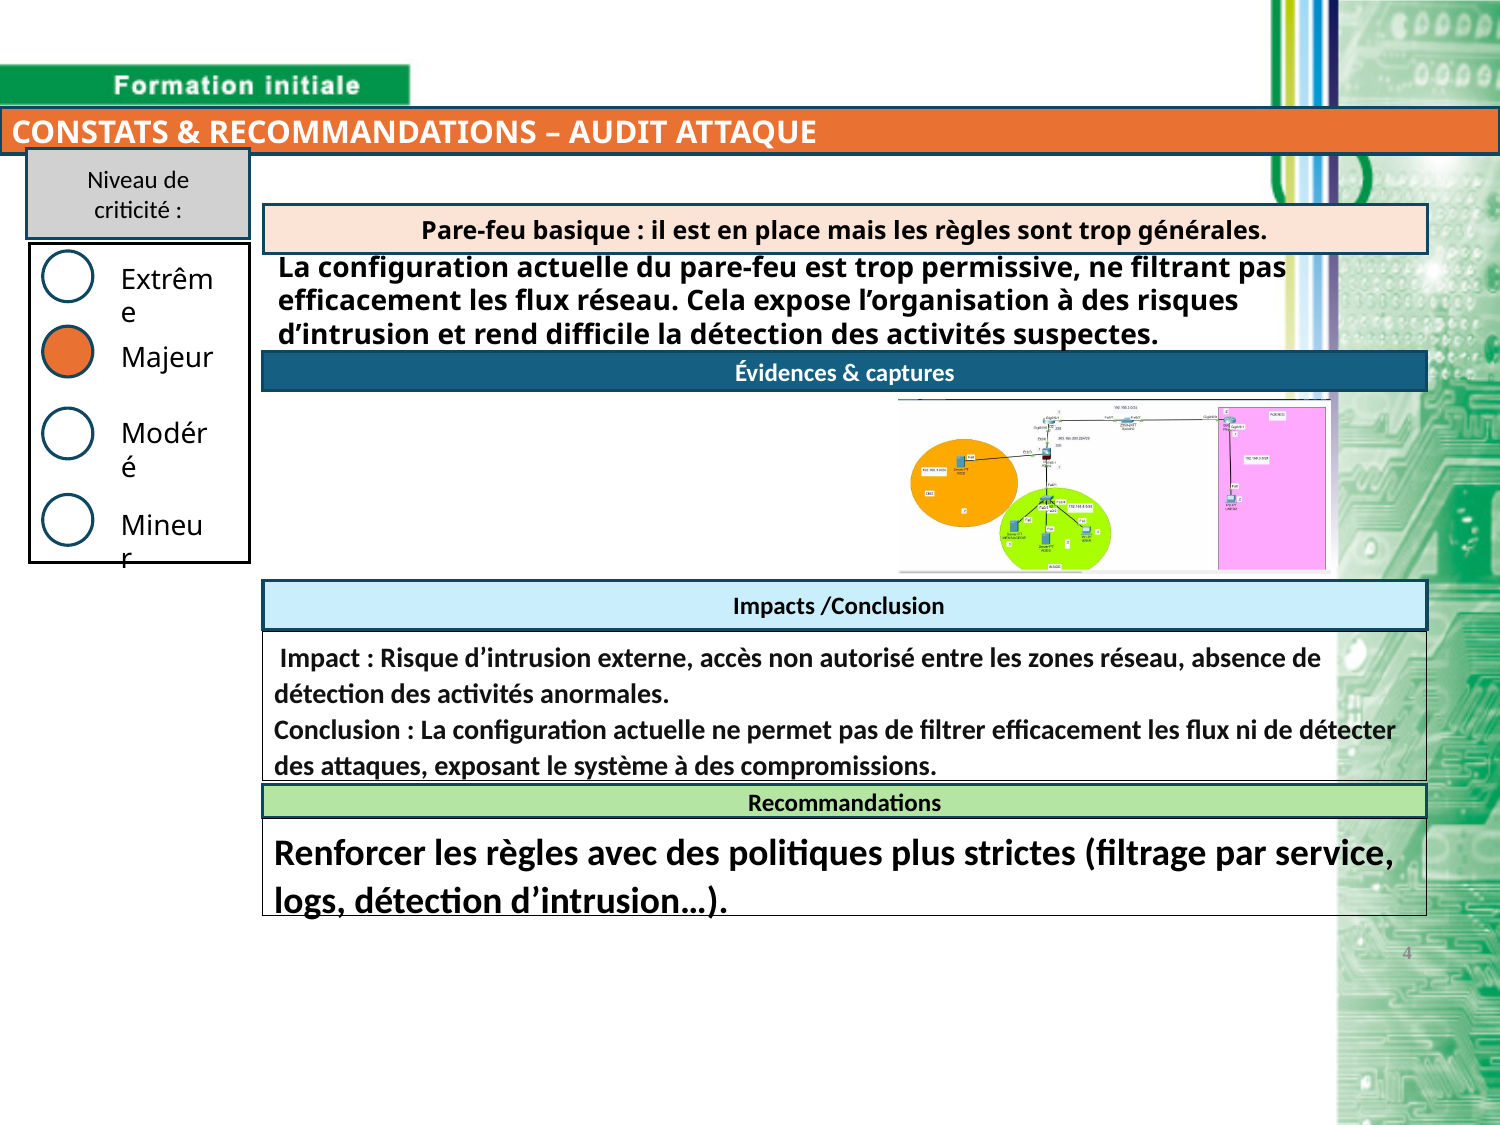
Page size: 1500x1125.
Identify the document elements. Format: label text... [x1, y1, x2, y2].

picture [0, 0, 1314, 106]
text_box Impact : Risque d’intrusion externe, accès non autorisé entre les zones réseau, absence de détection des activités anormales. Conclusion : La configuration actuelle ne permet pas de filtrer efficacement les flux ni de détecter des attaques, exposant le système à des compromissions. [262, 631, 1427, 781]
text_box [41, 249, 95, 304]
text_box Majeur [106, 336, 230, 381]
text_box [643, 334, 1144, 339]
text_box Extrême [105, 253, 230, 336]
text_box Recommandations [261, 783, 1428, 819]
text_box [41, 492, 95, 547]
slide_number 4 [1089, 929, 1427, 975]
text_box Mineur [105, 499, 230, 582]
text_box Niveau de criticité : [25, 147, 251, 240]
text_box Évidences & captures [261, 350, 1428, 392]
text_box Modéré [106, 408, 230, 491]
picture [1322, 0, 1500, 106]
picture [0, 156, 1500, 1125]
text_box Impacts /Conclusion [261, 579, 1429, 631]
text_box La configuration actuelle du pare-feu est trop permissive, ne filtrant pas efficacement les flux réseau. Cela expose l’organisation à des risques d’intrusion et rend difficile la détection des activités suspectes. [263, 241, 1331, 334]
text_box [41, 406, 95, 461]
text_box Pare-feu basique : il est en place mais les règles sont trop générales. [262, 203, 1429, 255]
text_box Renforcer les règles avec des politiques plus strictes (filtrage par service, logs, détection d’intrusion…). [262, 818, 1427, 916]
text_box CONSTATS & RECOMMANDATIONS – AUDIT ATTAQUE [0, 106, 1500, 156]
text_box [28, 242, 251, 564]
text_box [41, 324, 95, 379]
